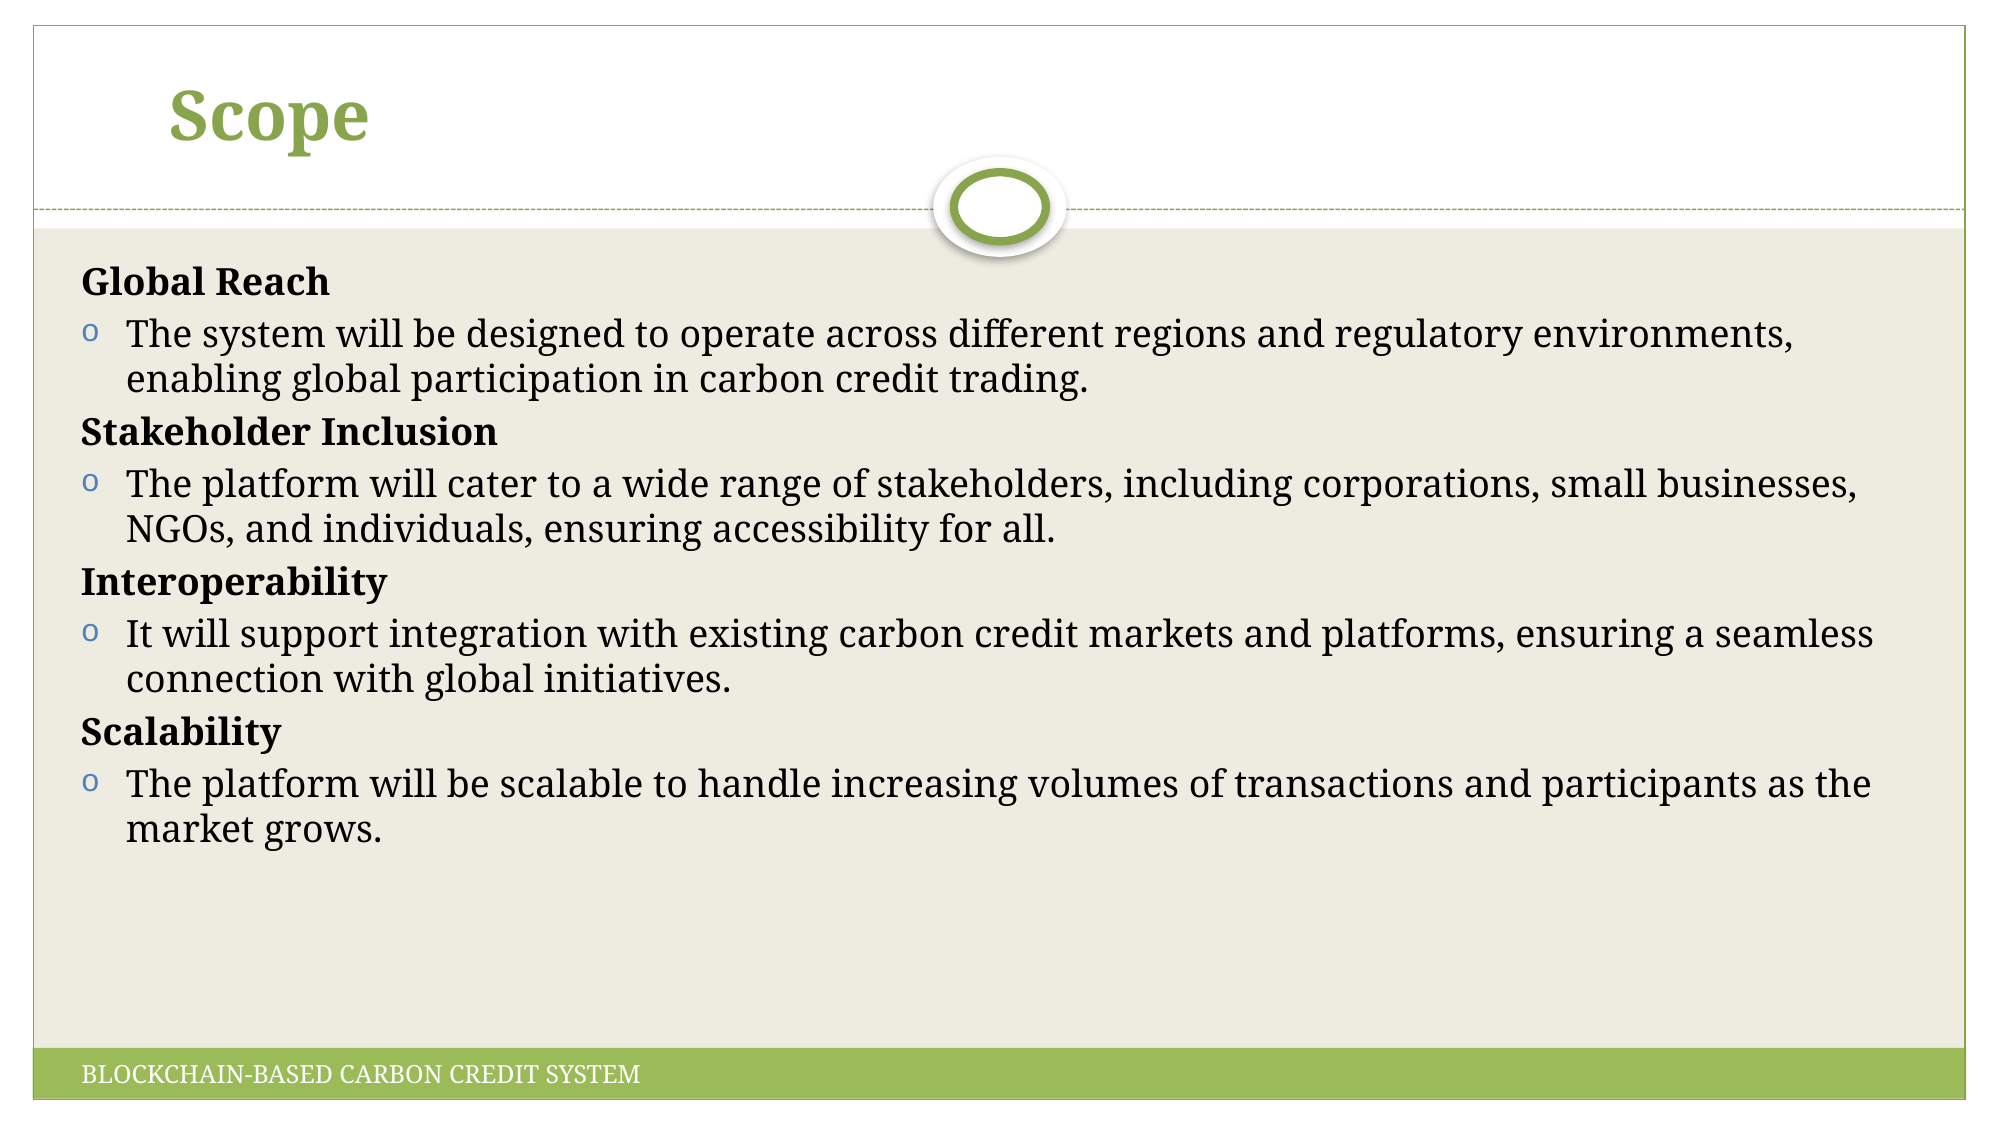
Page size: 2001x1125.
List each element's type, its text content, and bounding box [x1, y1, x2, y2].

title Scope [154, 37, 1933, 162]
footer BLOCKCHAIN-BASED CARBON CREDIT SYSTEM [66, 1051, 850, 1112]
list Global Reach The system will be designed to operate across different regions and regulatory environments, enabling global participation in carbon credit trading. Stakeholder Inclusion The platform will cater to a wide range of stakeholders, including corporations, small businesses, NGOs, and individuals, ensuring accessibility for all. Interoperability It will support integration with existing carbon credit markets and platforms, ensuring a seamless connection with global initiatives. Scalability The platform will be scalable to handle increasing volumes of transactions and participants as the market grows. [66, 250, 1926, 1001]
